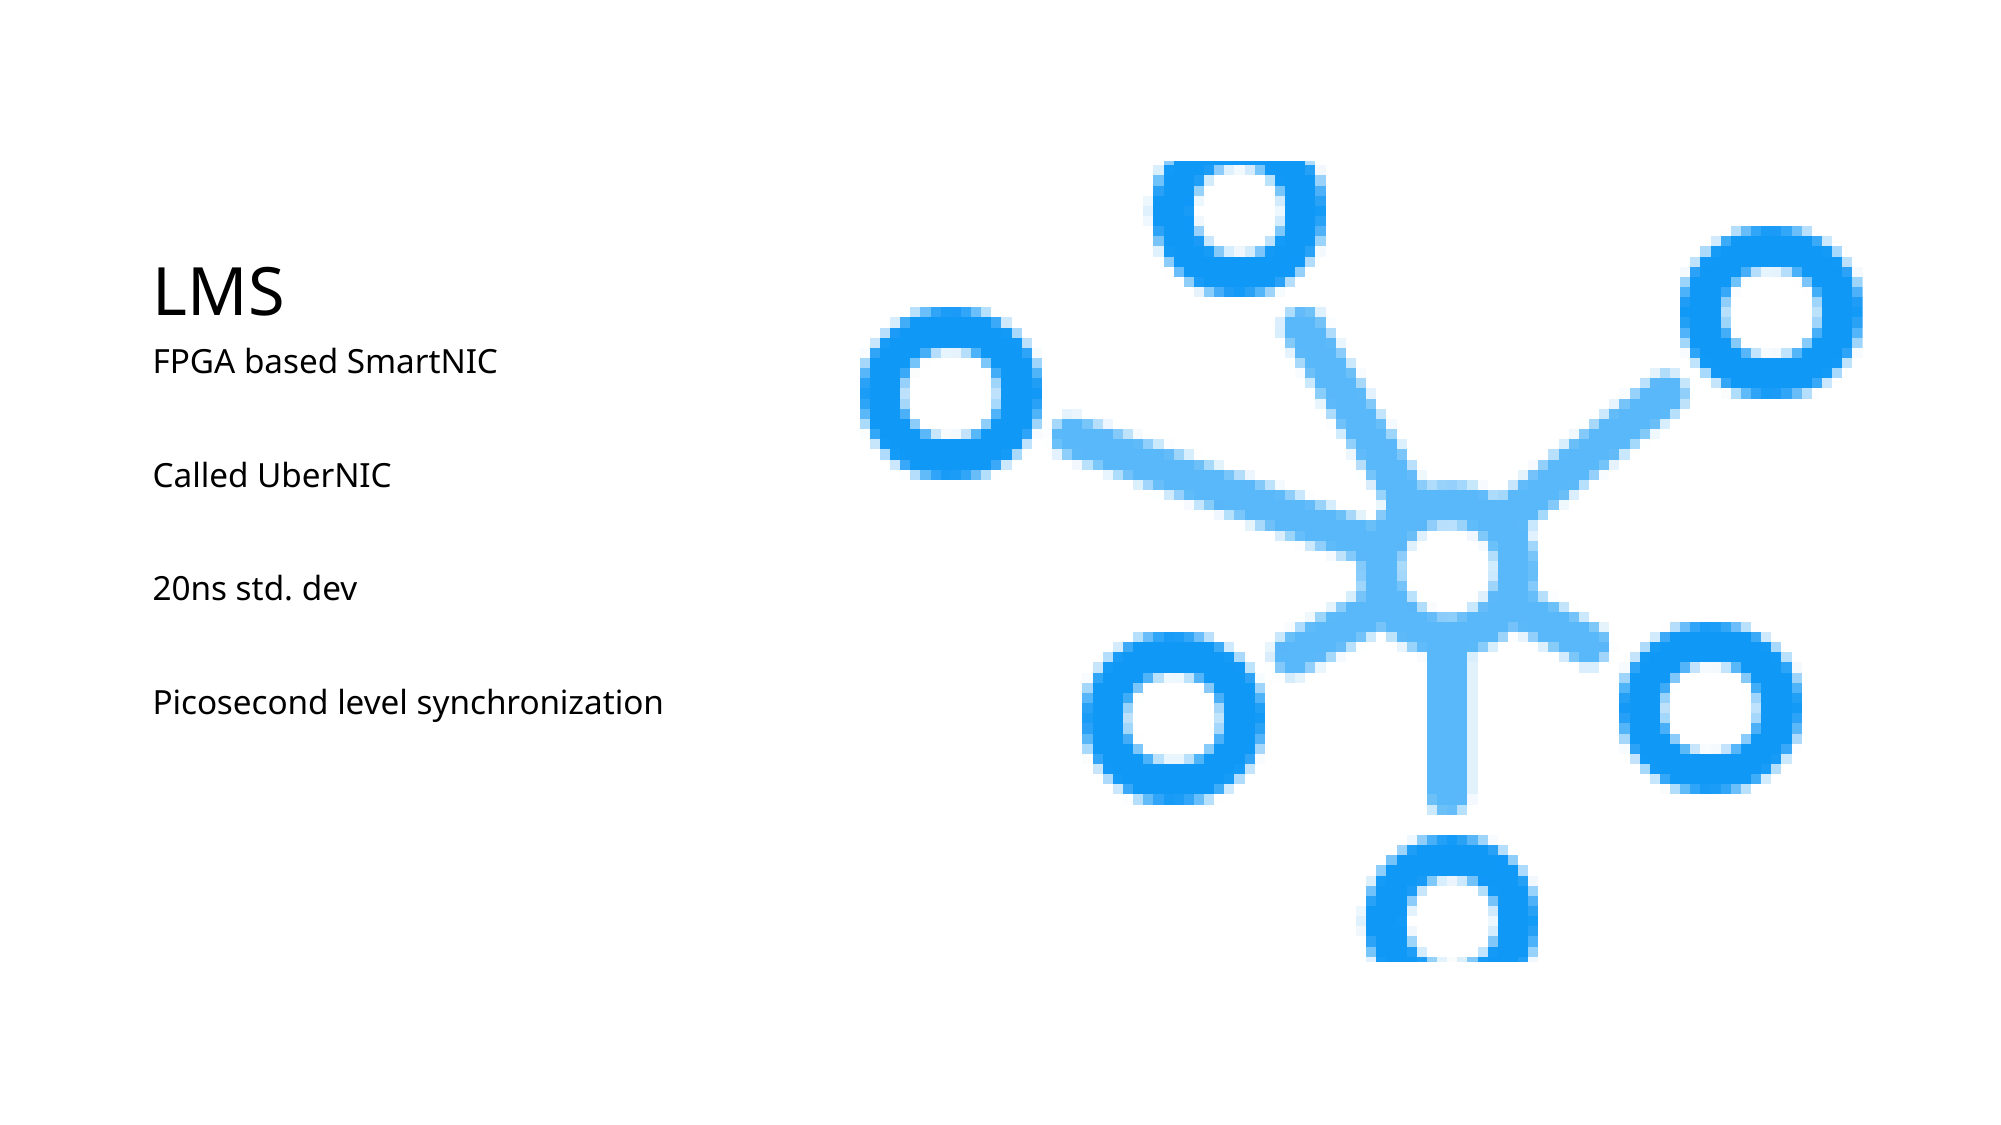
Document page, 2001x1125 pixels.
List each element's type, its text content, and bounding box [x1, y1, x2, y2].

list FPGA based SmartNIC Called UberNIC 20ns std. dev Picosecond level synchronization [137, 337, 783, 963]
picture [849, 161, 1864, 962]
title LMS [137, 75, 783, 337]
